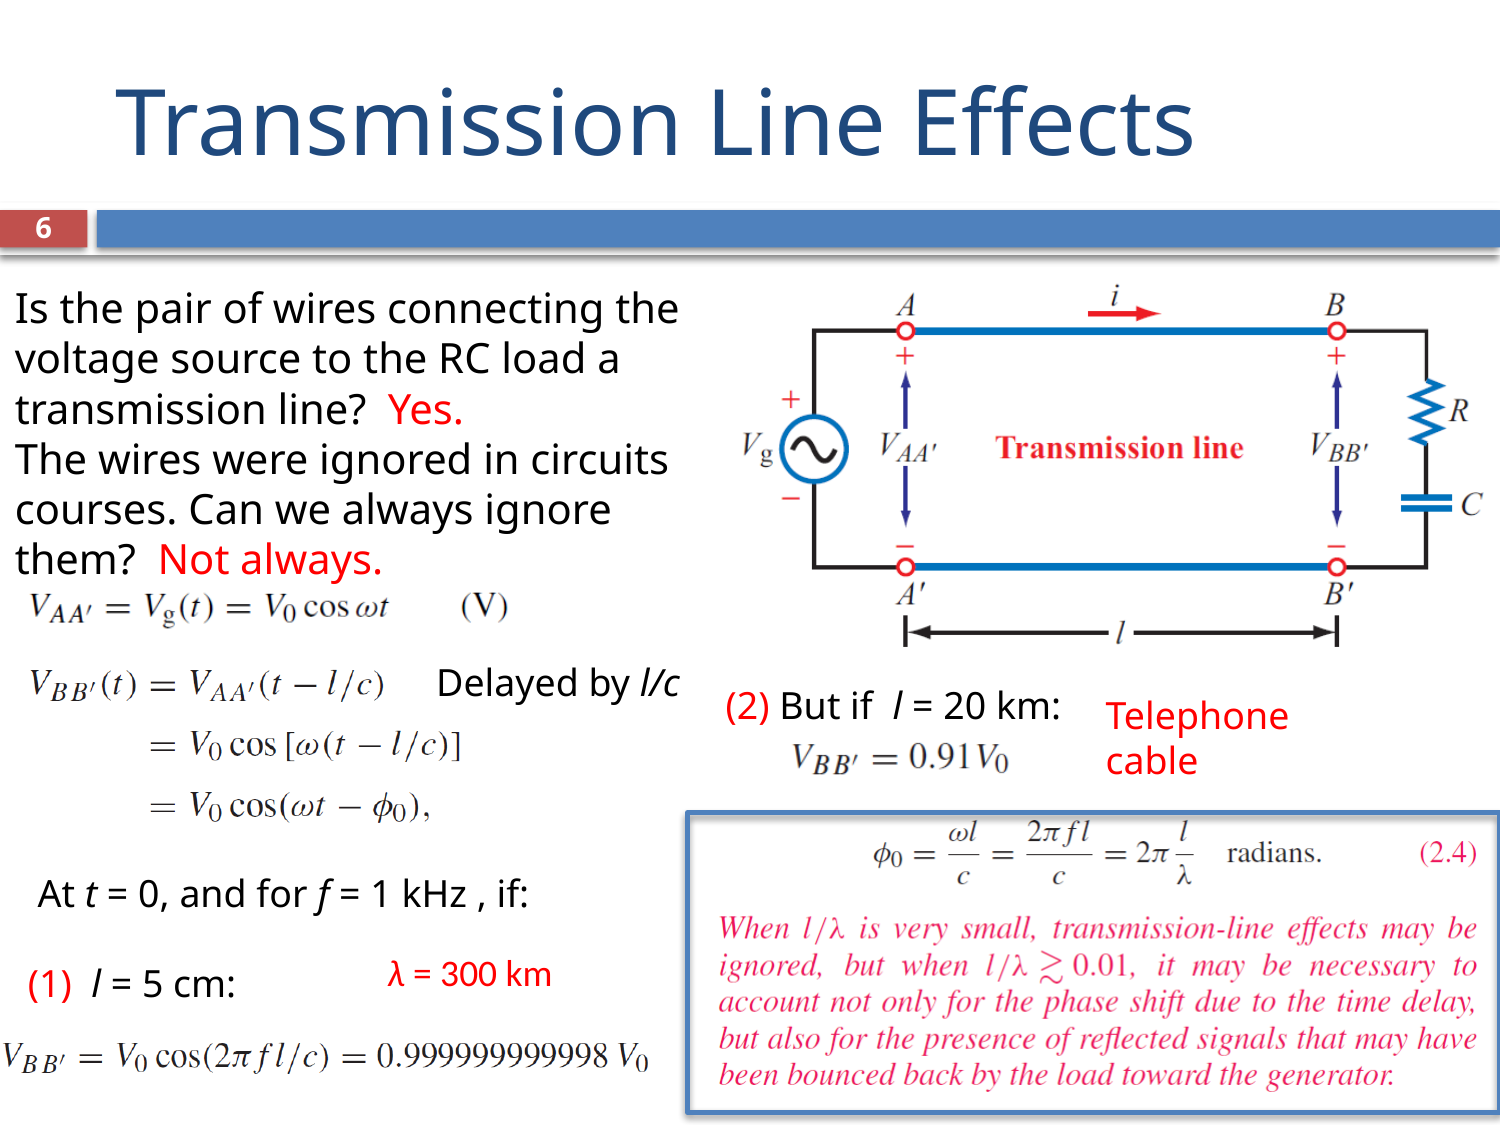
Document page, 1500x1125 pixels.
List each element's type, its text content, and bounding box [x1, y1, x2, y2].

picture [712, 812, 1488, 1097]
slide_number 6 [0, 208, 88, 249]
text_box (2) But if l = 20 km: [710, 674, 1076, 735]
text_box Delayed by l/c [421, 651, 695, 712]
picture [737, 274, 1488, 659]
title Transmission Line Effects [100, 37, 1438, 200]
text_box At t = 0, and for f = 1 kHz , if: (1) l = 5 cm: [13, 862, 545, 1013]
picture [0, 1037, 651, 1078]
picture [24, 587, 513, 633]
text_box [687, 812, 1500, 1113]
text_box Telephone cable [1090, 684, 1366, 790]
text_box λ = 300 km [372, 941, 571, 1001]
picture [787, 737, 1012, 778]
text_box Is the pair of wires connecting the voltage source to the RC load a transmission line? Yes. The wires were ignored in circuits courses. Can we always ignore them? Not always. [0, 274, 736, 635]
picture [24, 662, 462, 830]
